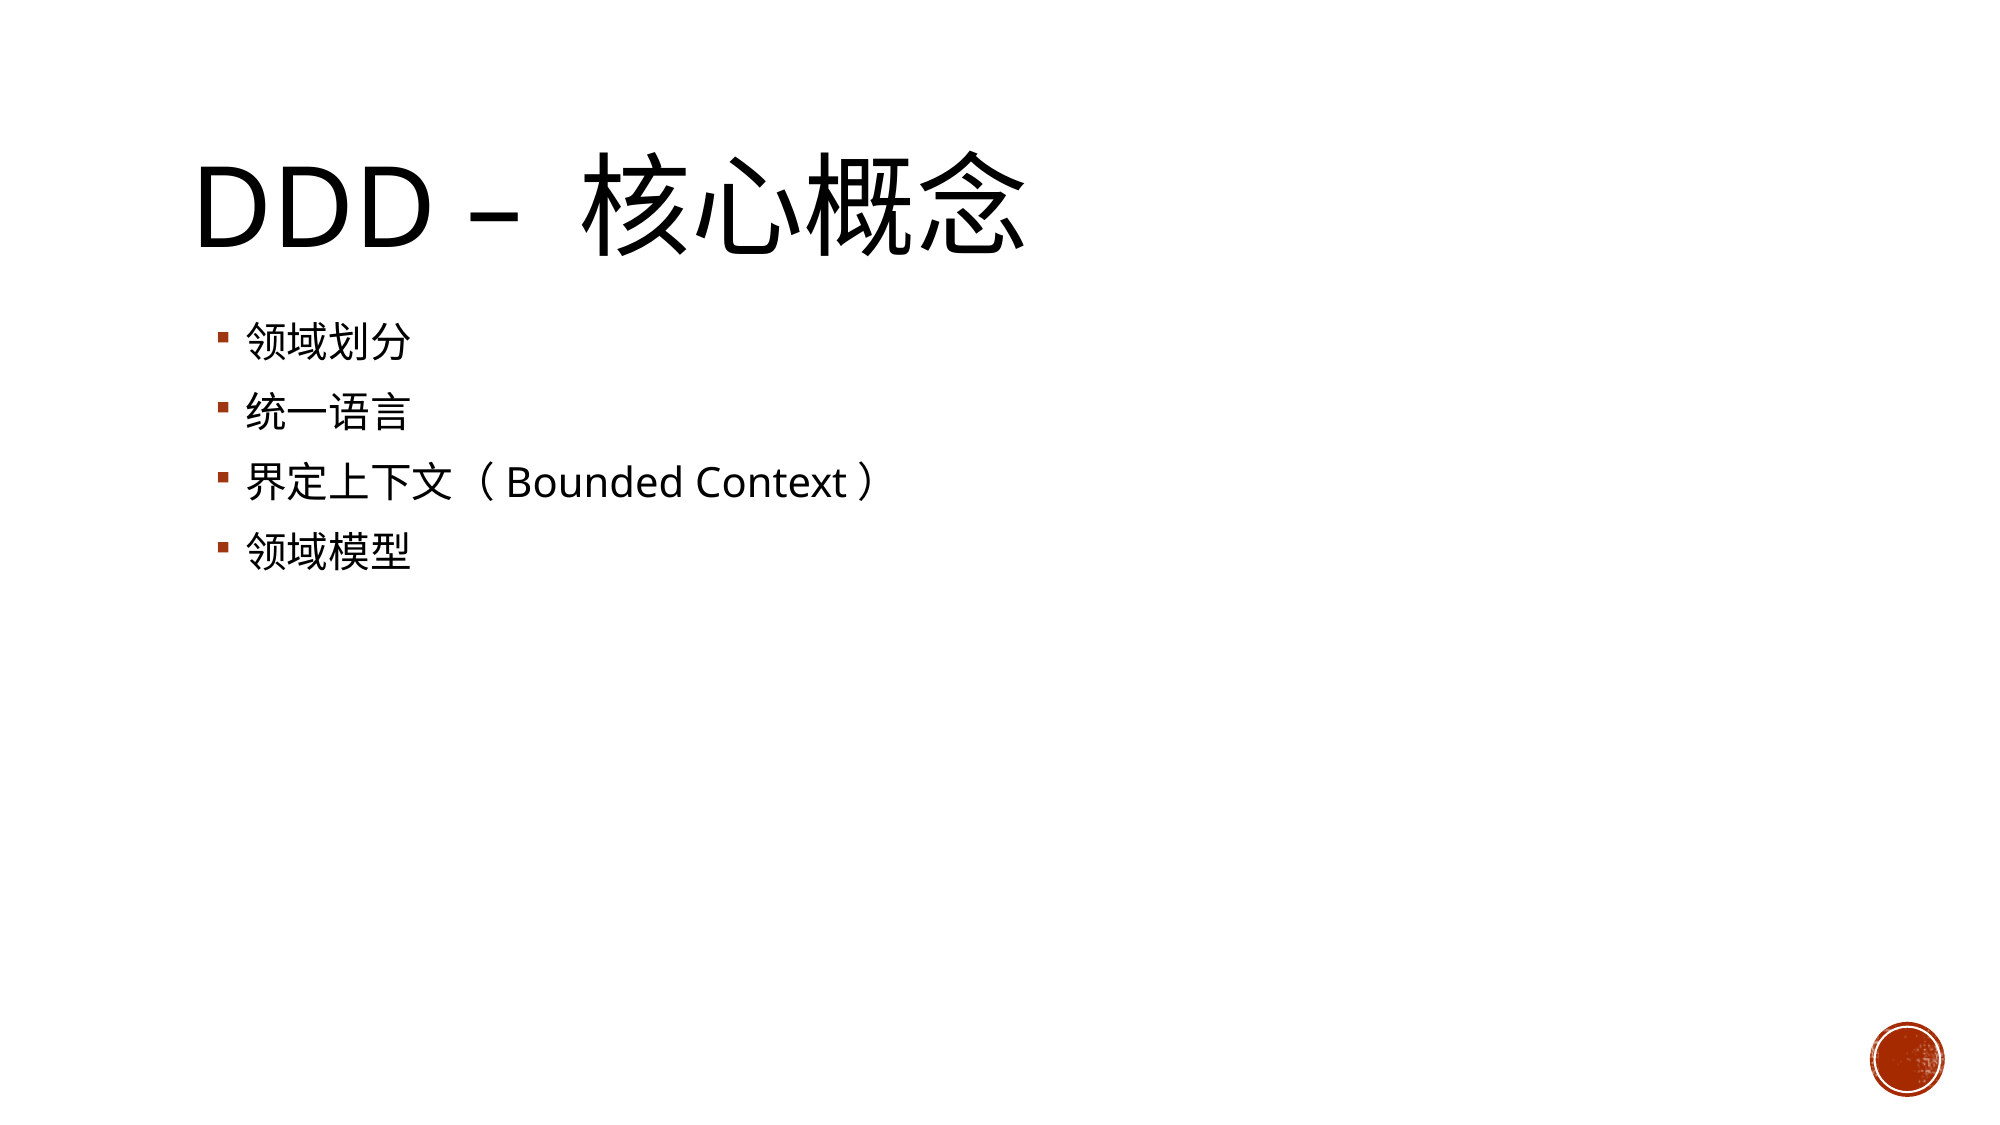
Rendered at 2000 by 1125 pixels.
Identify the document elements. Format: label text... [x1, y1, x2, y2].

list 领域划分 统一语言 界定上下文（Bounded Context） 领域模型 [199, 314, 1900, 953]
title DDD – 核心概念 [175, 79, 1825, 344]
